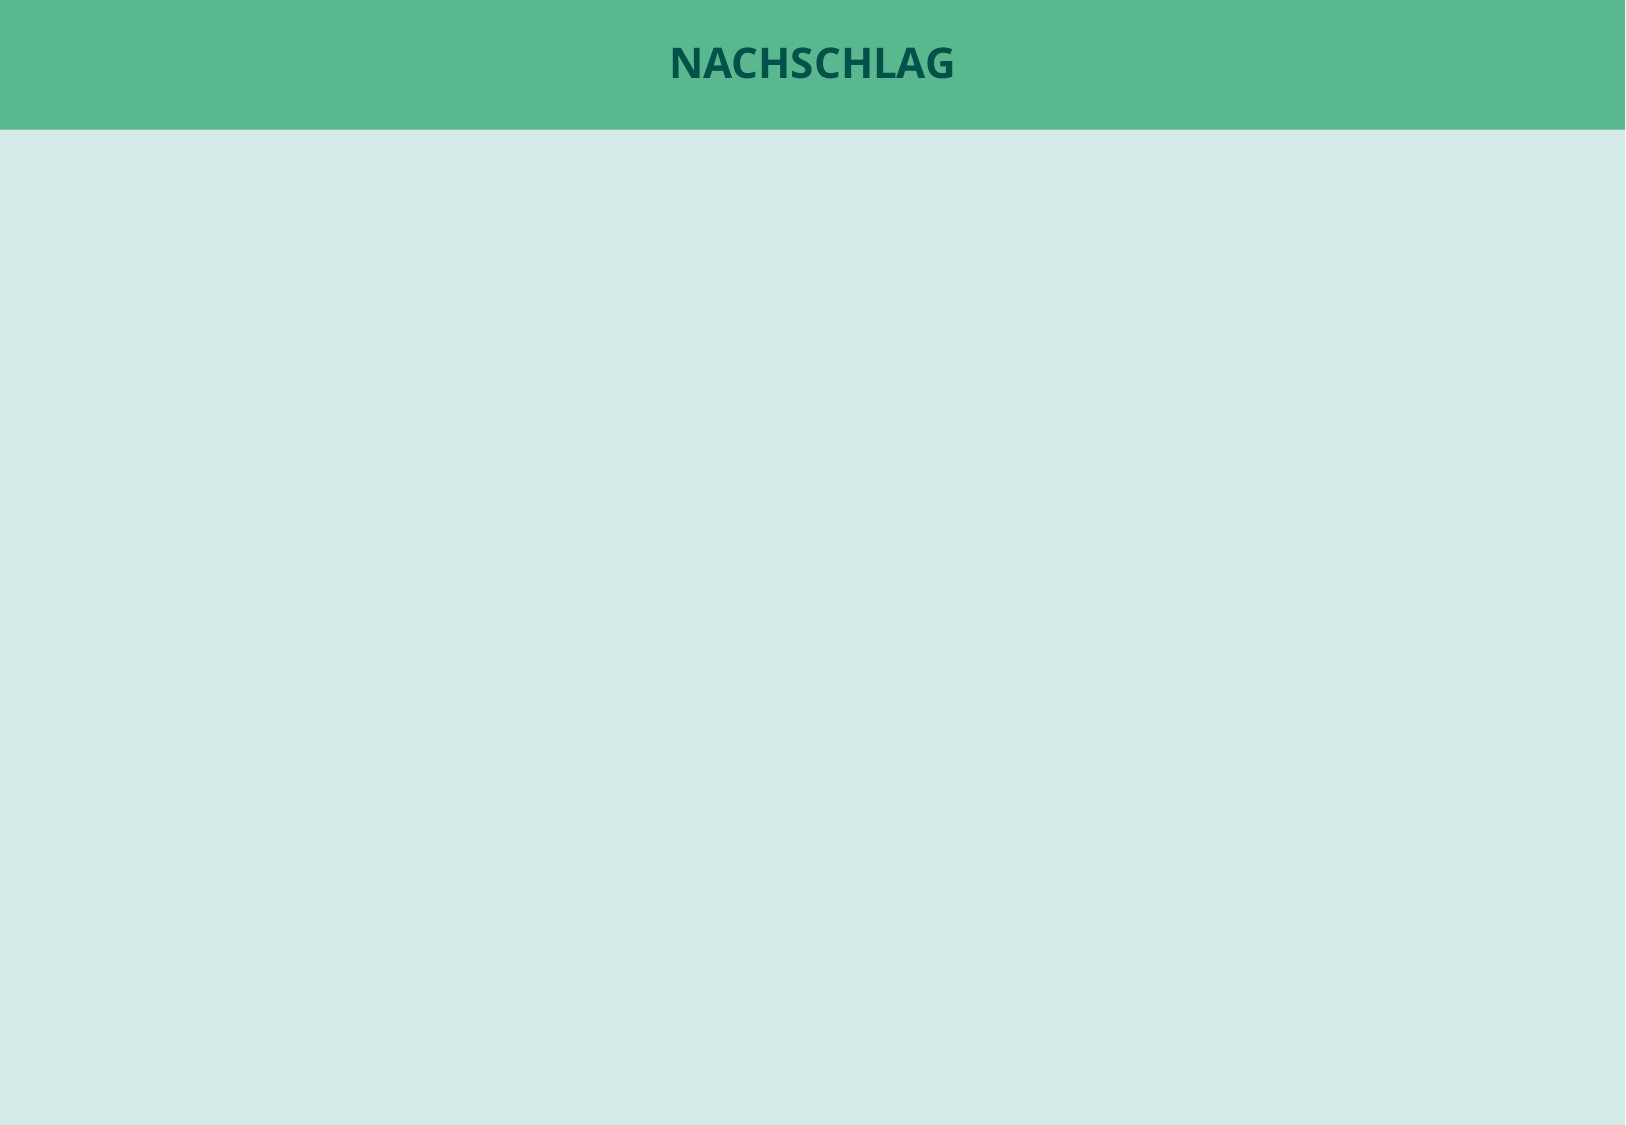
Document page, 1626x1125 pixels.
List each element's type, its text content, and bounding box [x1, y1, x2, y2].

title Nachschlag [0, 0, 1625, 130]
